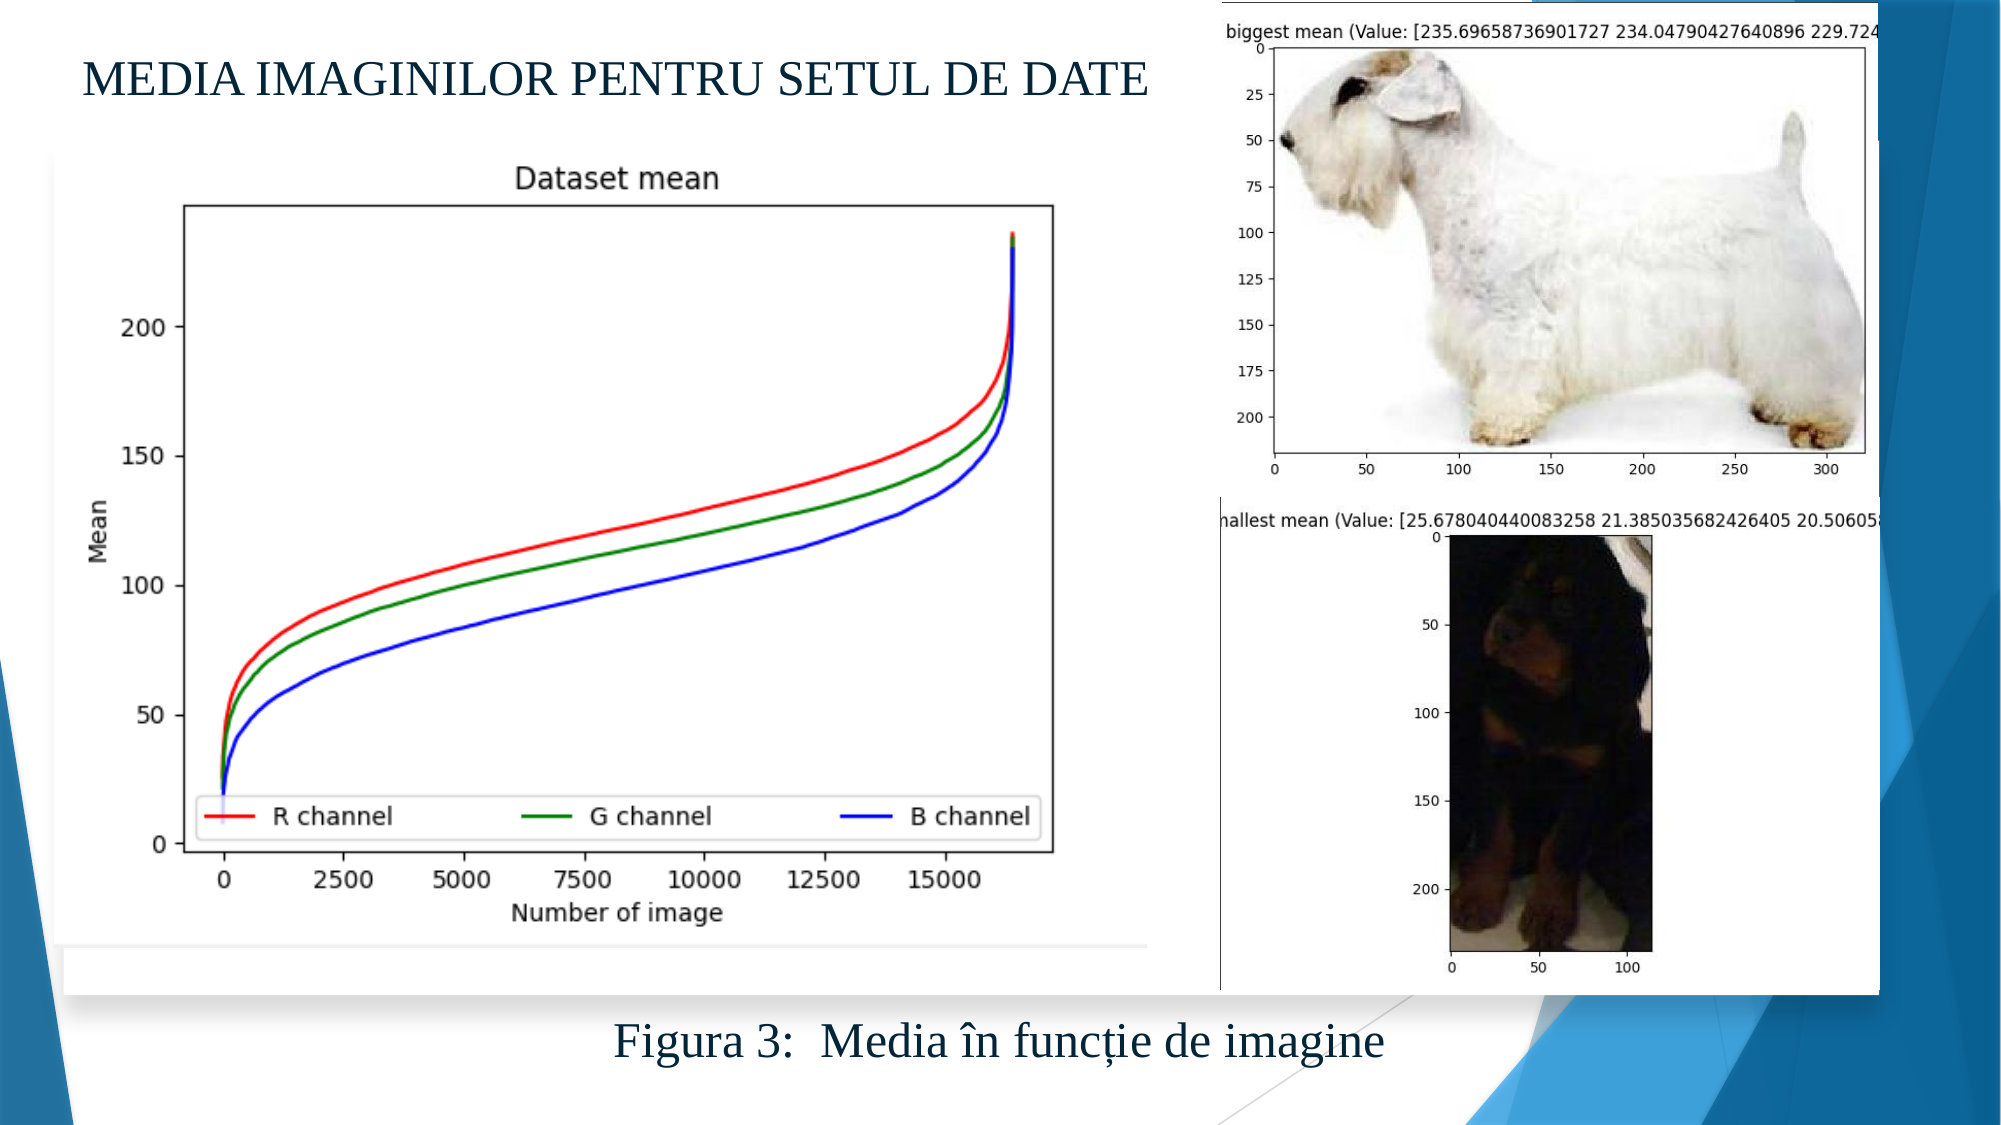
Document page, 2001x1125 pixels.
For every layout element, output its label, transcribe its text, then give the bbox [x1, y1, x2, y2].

picture [53, 130, 1147, 949]
text_box [62, 244, 1221, 997]
picture [1220, 2, 1880, 990]
text_box Figura 3: Media în funcție de imagine [371, 1000, 1629, 1125]
text_box MEDIA IMAGINILOR PENTRU SETUL DE DATE [54, 37, 1216, 244]
